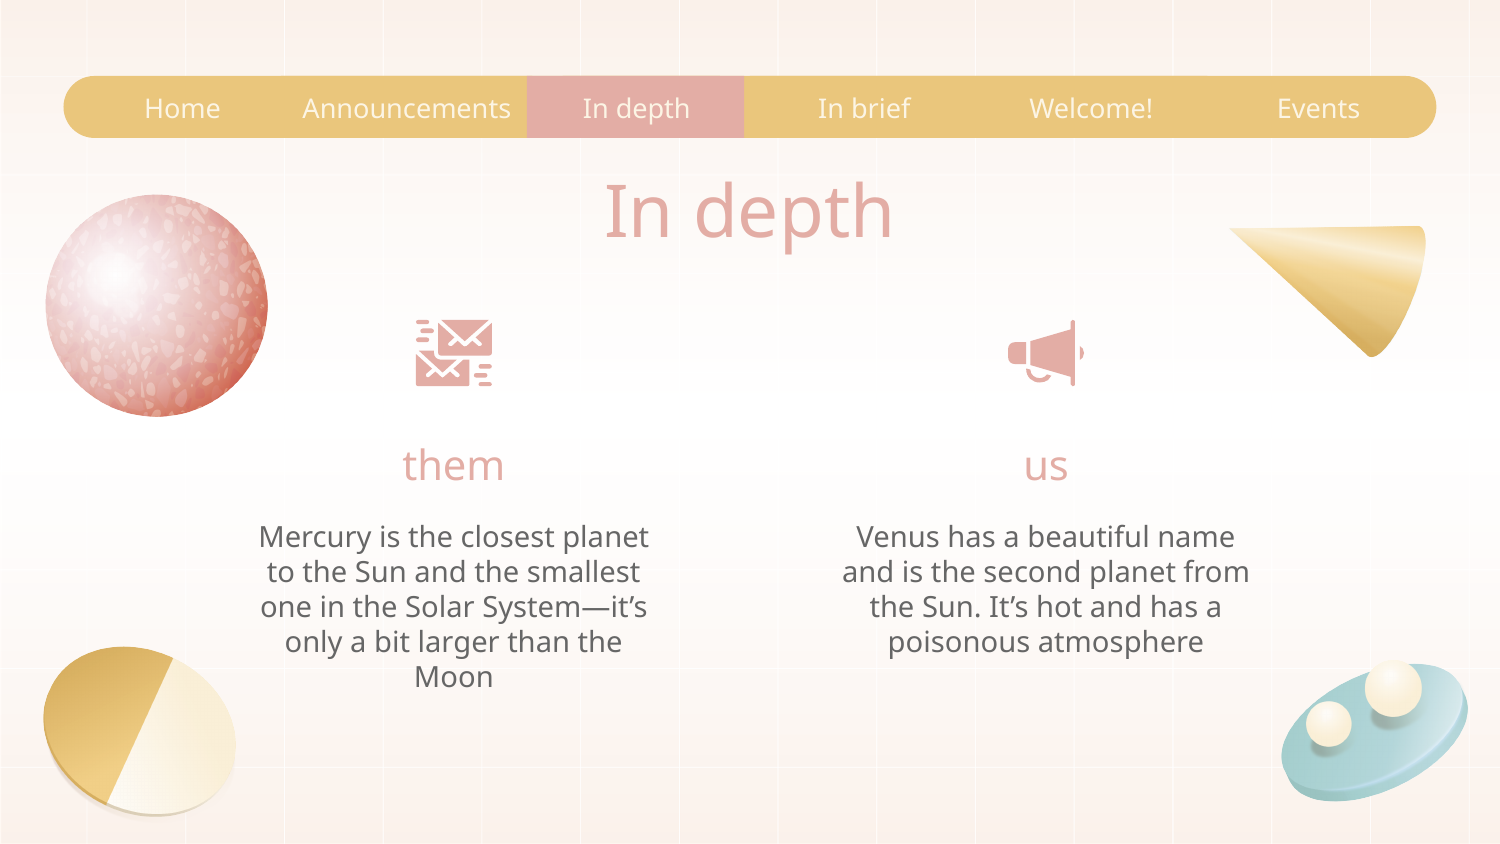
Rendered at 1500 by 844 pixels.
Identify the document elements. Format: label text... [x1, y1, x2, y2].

picture [0, 0, 1500, 844]
text_box In brief [754, 85, 974, 130]
text_box [526, 130, 745, 138]
text_box Welcome! [981, 85, 1202, 130]
subtitle Venus has a beautiful name and is the second planet from the Sun. It’s hot and has a poisonous atmosphere [835, 518, 1257, 666]
text_box [1429, 86, 1437, 127]
text_box In depth [526, 85, 747, 130]
text_box [978, 75, 1208, 138]
text_box Events [1208, 85, 1429, 130]
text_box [1007, 319, 1085, 387]
text_box [745, 75, 749, 96]
text_box [749, 75, 978, 138]
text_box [415, 319, 493, 387]
text_box Home [72, 85, 293, 130]
subtitle Mercury is the closest planet to the Sun and the smallest one in the Solar System—it’s only a bit larger than the Moon [243, 518, 665, 666]
text_box [63, 75, 281, 129]
text_box [526, 75, 745, 85]
text_box Announcements [296, 85, 517, 130]
subtitle them [243, 439, 665, 492]
title In depth [281, 165, 1219, 251]
text_box [1208, 75, 1428, 85]
text_box [1208, 130, 1427, 138]
text_box [73, 130, 281, 138]
subtitle us [835, 439, 1257, 492]
text_box [745, 118, 749, 138]
text_box [281, 75, 526, 138]
